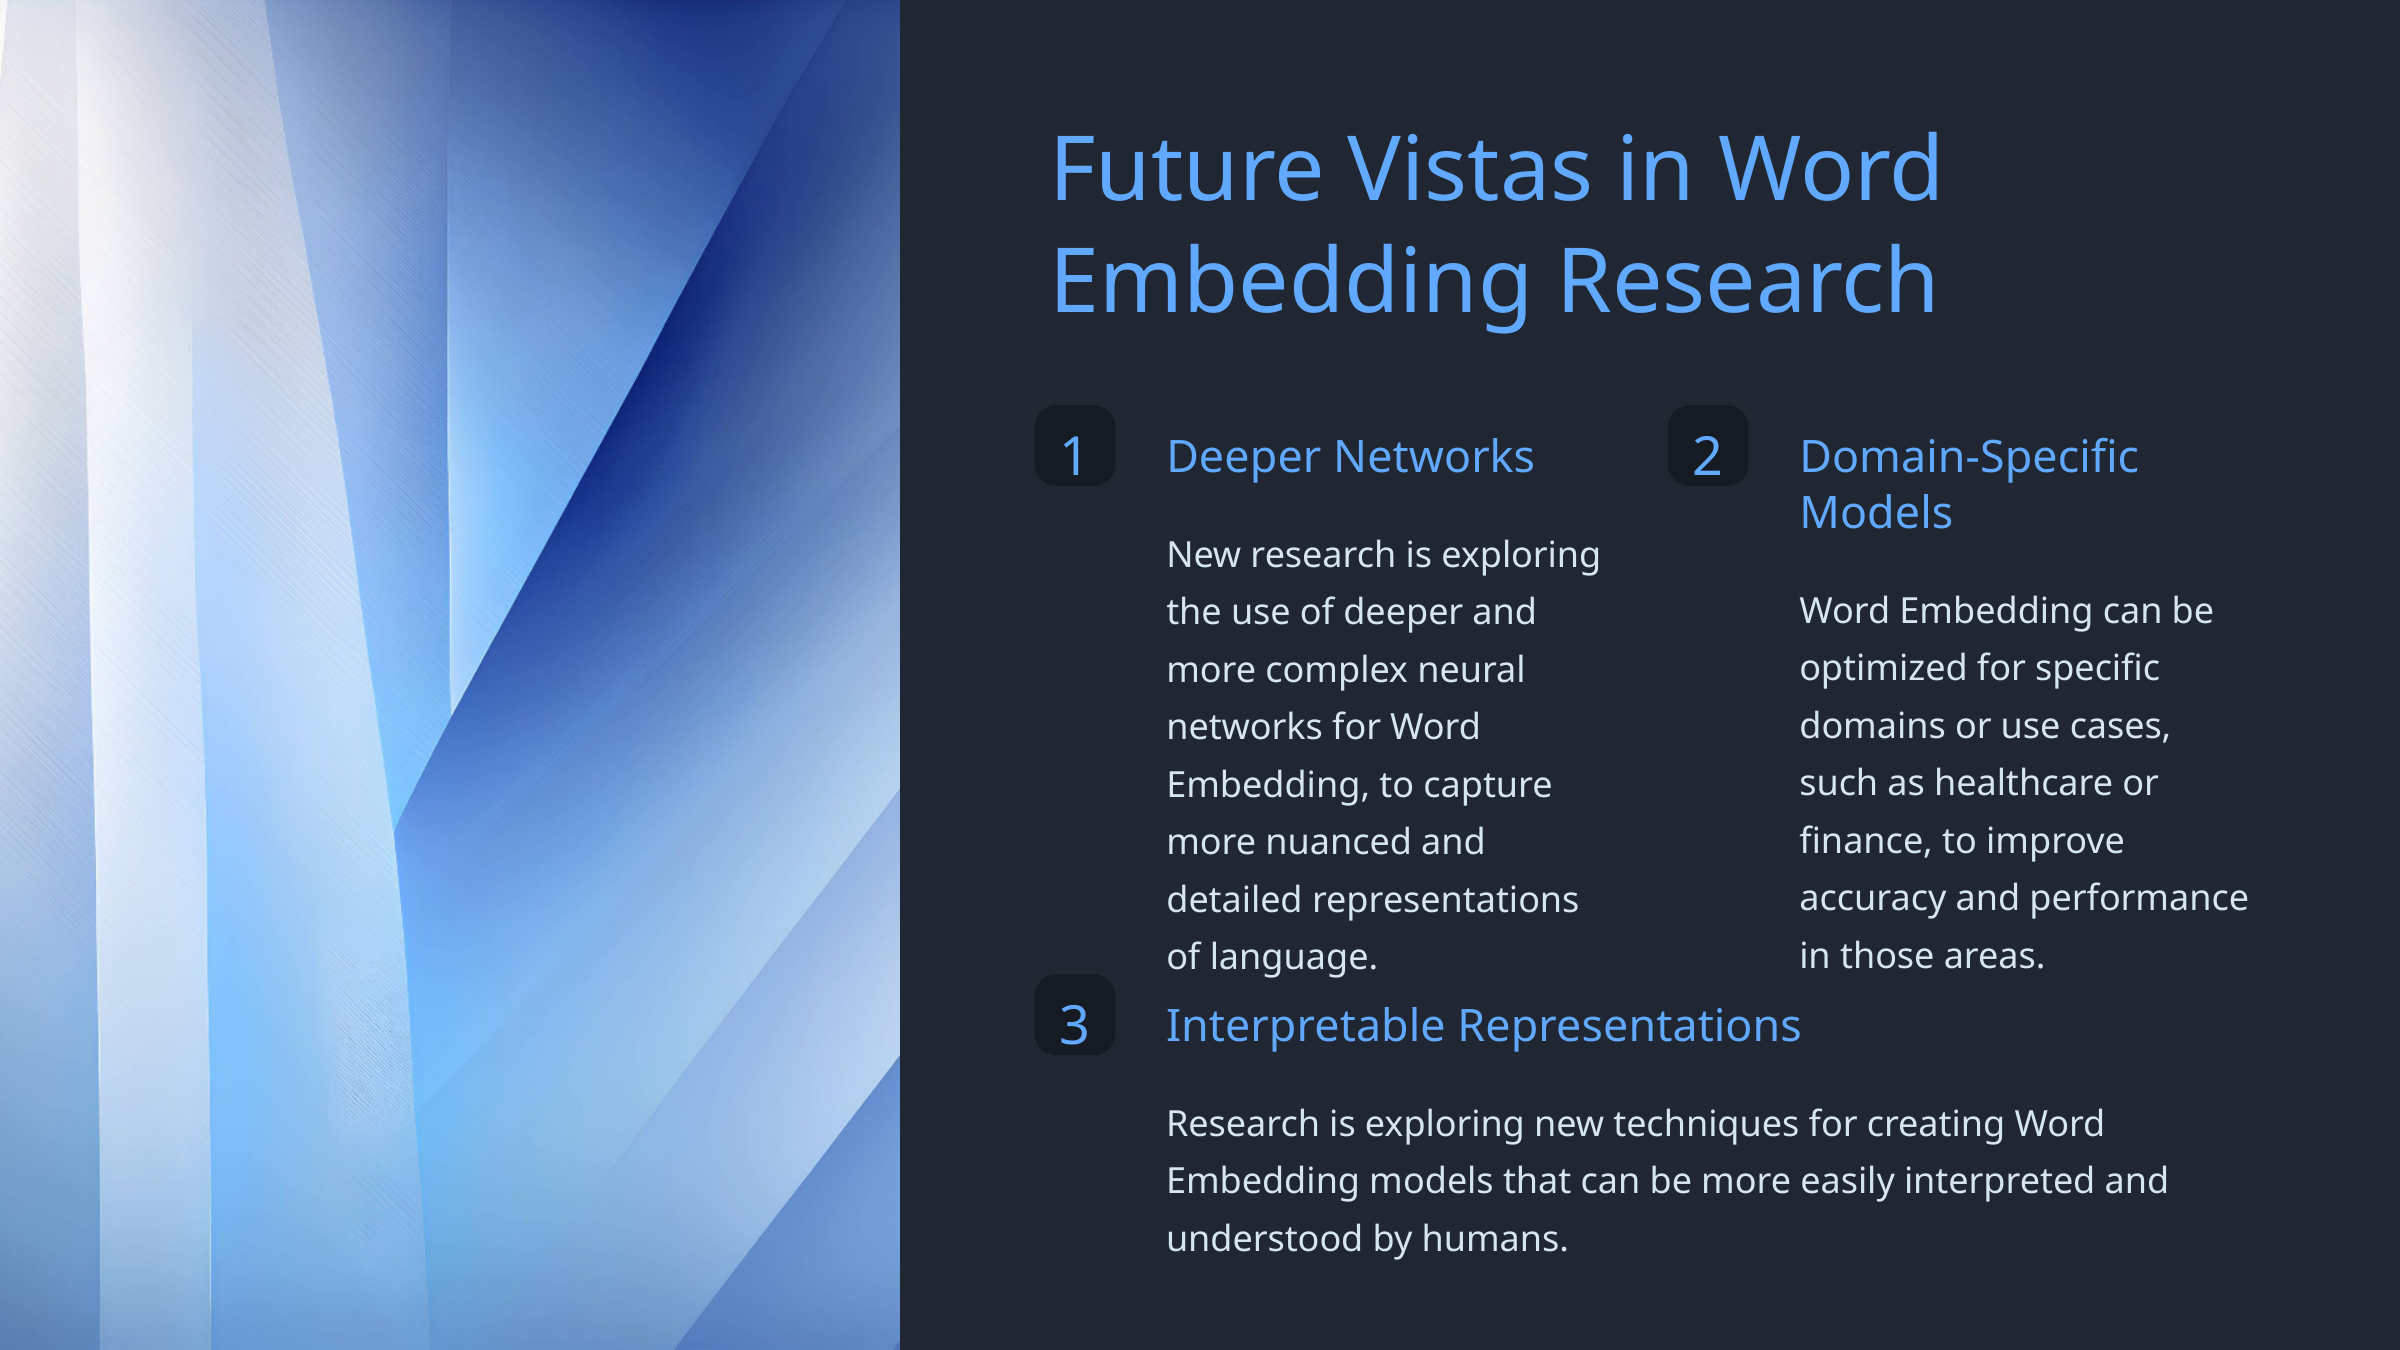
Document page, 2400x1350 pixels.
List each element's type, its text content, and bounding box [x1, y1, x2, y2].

text_box Future Vistas in Word Embedding Research [1034, 98, 2266, 324]
text_box [1667, 405, 1749, 486]
text_box Research is exploring new techniques for creating Word Embedding models that can be more easily interpreted and understood by humans. [1151, 1078, 2266, 1252]
text_box Word Embedding can be optimized for specific domains or use cases, such as healthcare or finance, to improve accuracy and performance in those areas. [1784, 565, 2266, 911]
text_box New research is exploring the use of deeper and more complex neural networks for Word Embedding, to capture more nuanced and detailed representations of language. [1151, 509, 1632, 855]
text_box Deeper Networks [1151, 417, 1522, 474]
text_box 3 [1060, 981, 1090, 1049]
text_box Domain-Specific Models [1784, 417, 2266, 530]
text_box [900, 0, 2400, 1350]
text_box Interpretable Representations [1151, 986, 1784, 1043]
text_box 1 [1063, 411, 1087, 480]
text_box [1034, 405, 1116, 486]
picture [0, 0, 900, 1350]
text_box 2 [1693, 411, 1724, 480]
text_box [1034, 974, 1116, 1056]
